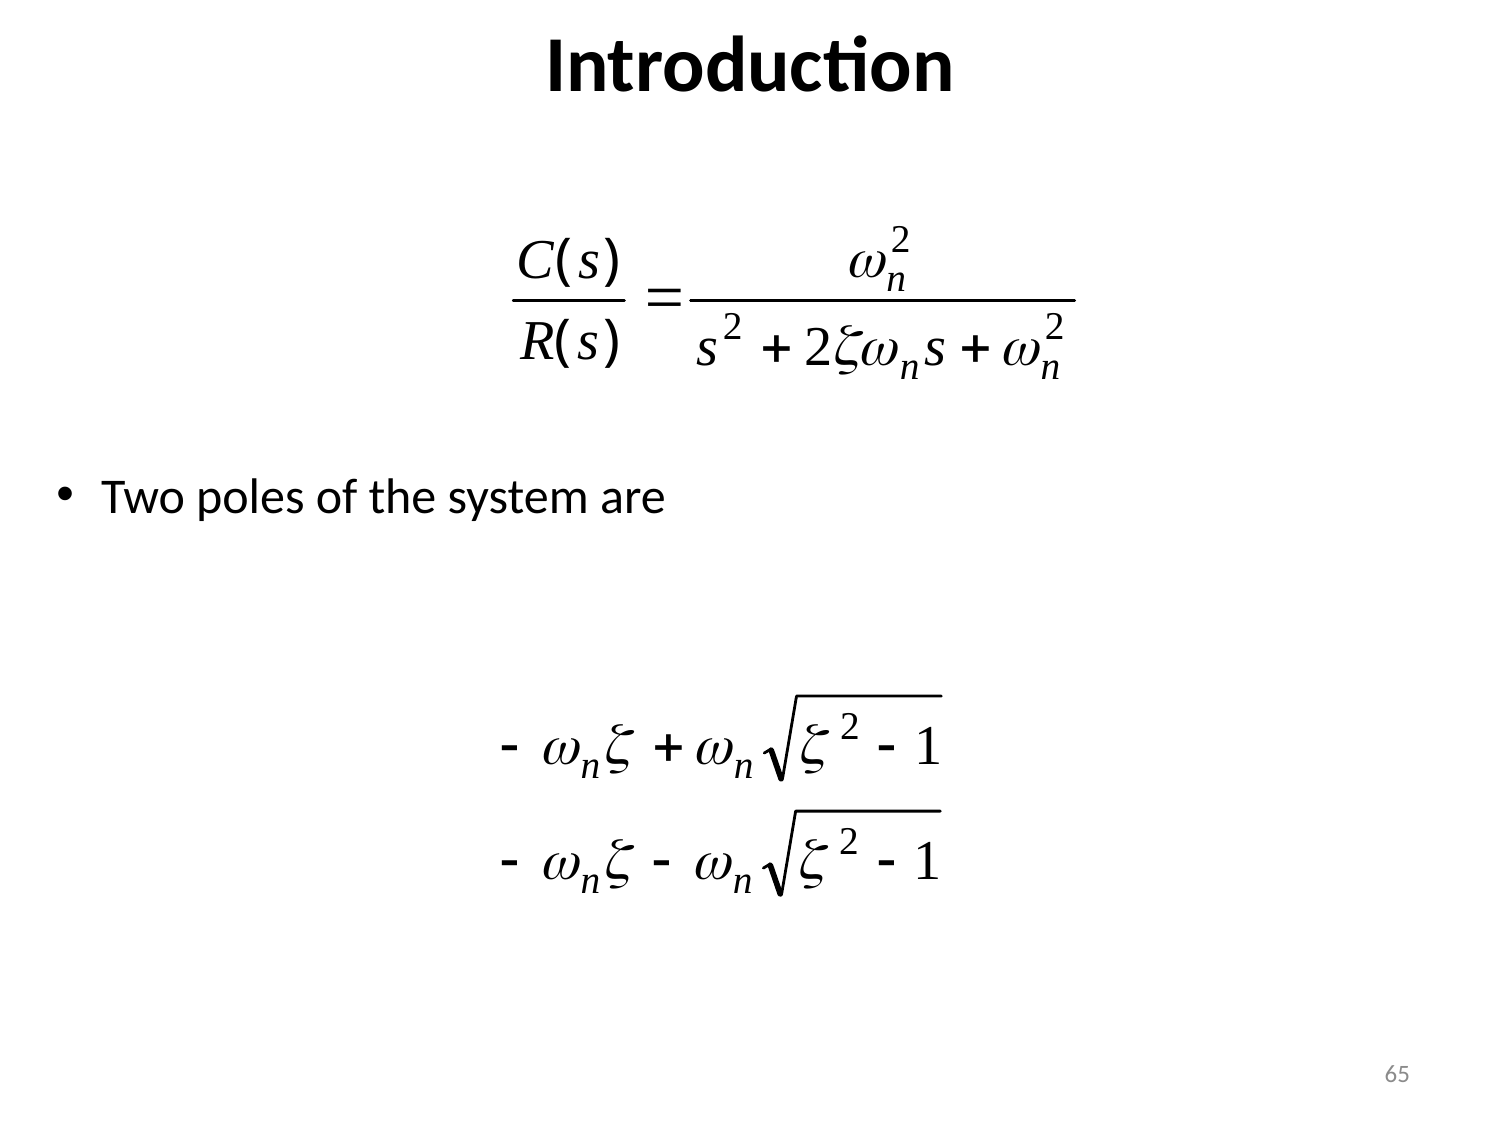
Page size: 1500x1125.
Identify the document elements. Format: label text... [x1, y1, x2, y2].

text_box Two poles of the system are [41, 456, 1258, 563]
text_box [489, 680, 957, 911]
slide_number 65 [1074, 1042, 1425, 1103]
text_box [501, 207, 1087, 394]
title Introduction [75, 7, 1425, 112]
